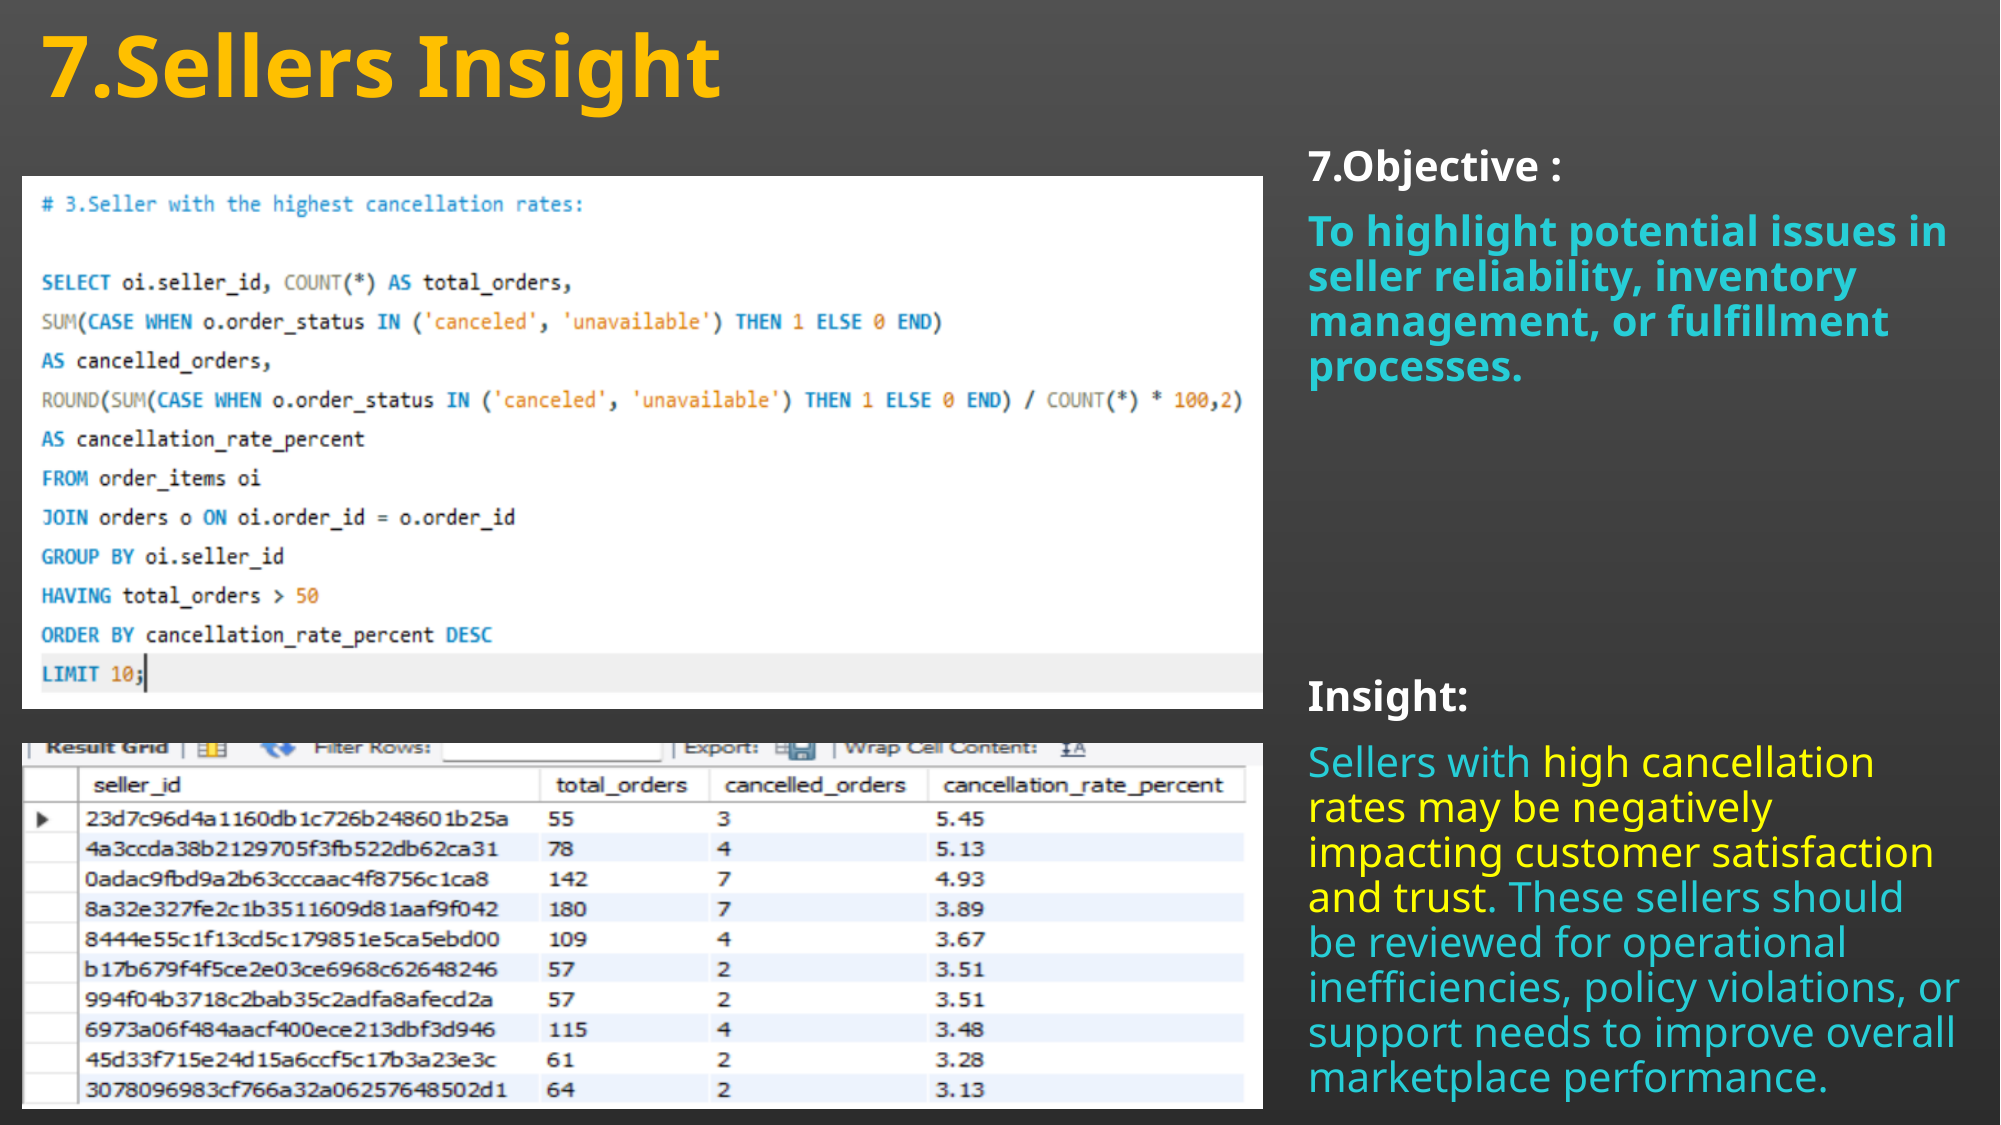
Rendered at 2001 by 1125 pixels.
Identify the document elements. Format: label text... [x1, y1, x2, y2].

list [22, 743, 1263, 1109]
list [22, 176, 1263, 709]
list 7.Objective : To highlight potential issues in seller reliability, inventory management, or fulfillment processes. [1292, 176, 1977, 465]
title 7.Sellers Insight [26, 16, 1863, 124]
list Insight: Sellers with high cancellation rates may be negatively impacting customer satisfaction and trust. These sellers should be reviewed for operational inefficiencies, policy violations, or support needs to improve overall marketplace performance. [1292, 743, 1977, 1109]
